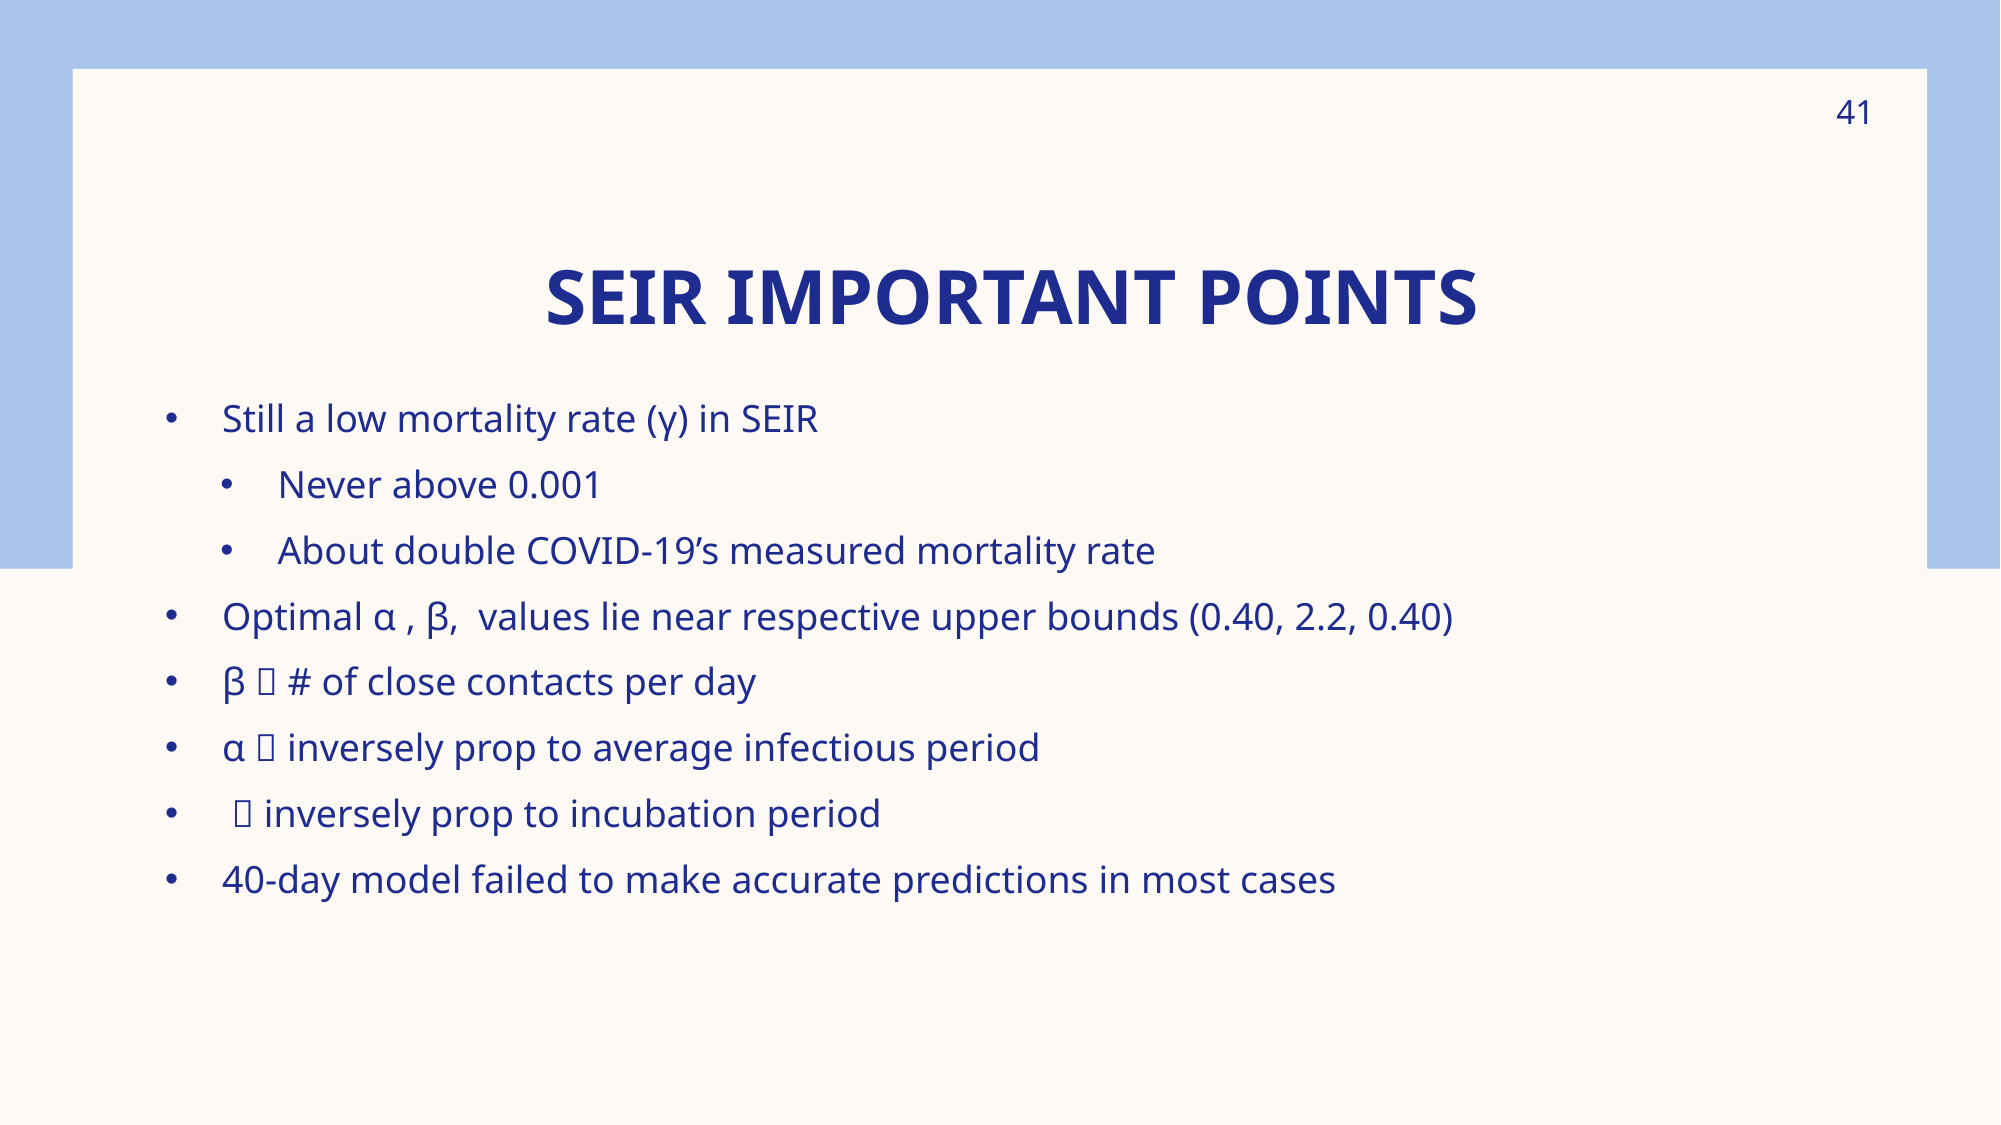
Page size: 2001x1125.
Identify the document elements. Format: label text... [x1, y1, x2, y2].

slide_number 41 [1699, 75, 1875, 153]
title SEIR Important Points [150, 173, 1875, 340]
